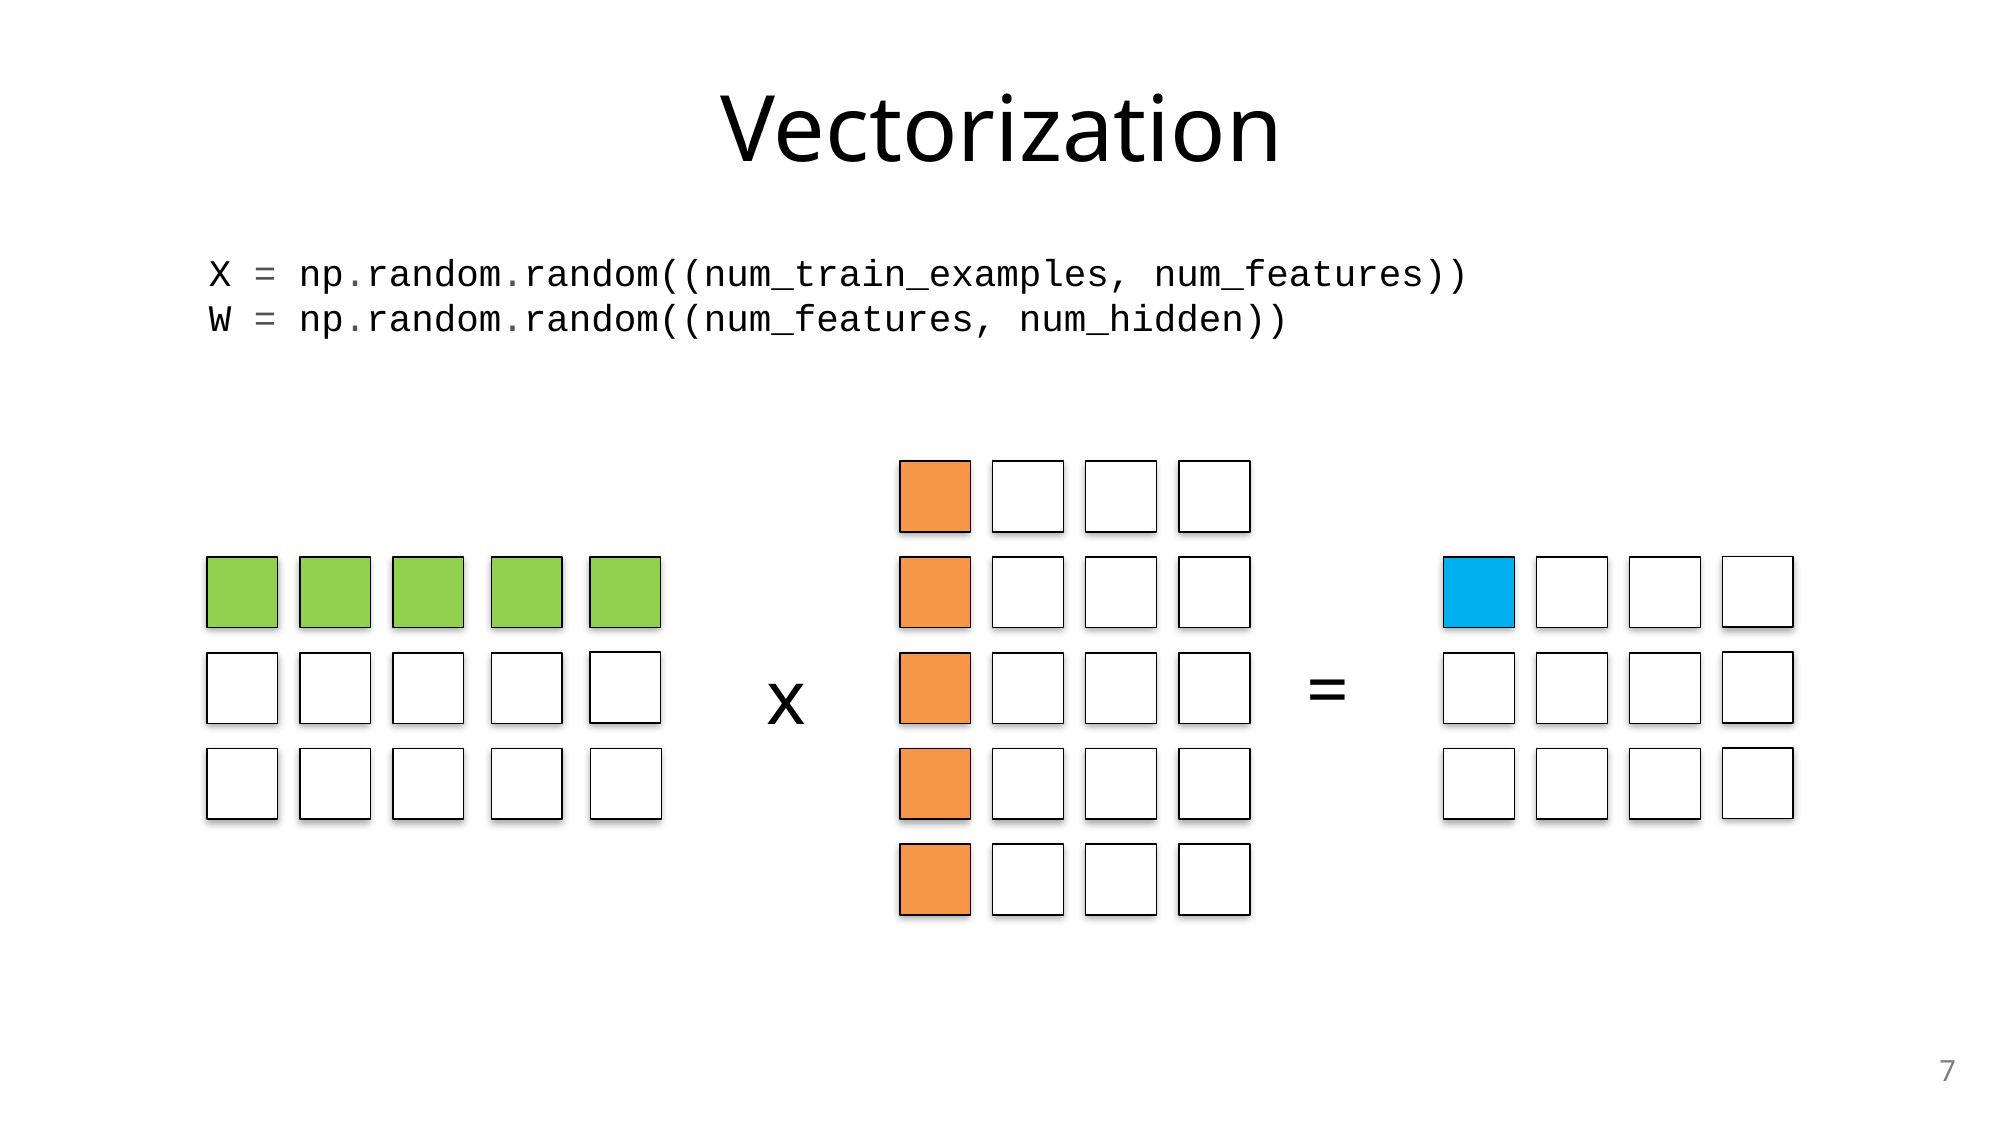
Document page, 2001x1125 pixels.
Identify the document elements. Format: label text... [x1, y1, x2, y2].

text_box [992, 748, 1064, 820]
text_box [1629, 748, 1701, 820]
text_box [899, 460, 971, 533]
text_box [1085, 748, 1157, 820]
text_box [1443, 652, 1515, 724]
text_box [392, 748, 464, 820]
text_box [899, 748, 971, 820]
text_box [1629, 652, 1701, 724]
text_box = [1249, 633, 1406, 739]
text_box [1722, 556, 1794, 628]
text_box [392, 556, 464, 628]
text_box X = np.random.random((num_train_examples, num_features)) W = np.random.random((num_features, num_hidden)) [194, 241, 1792, 347]
text_box Vectorization [45, 31, 1959, 219]
text_box [992, 556, 1064, 628]
text_box [299, 652, 371, 724]
text_box [1443, 748, 1515, 820]
text_box [491, 748, 563, 820]
text_box [899, 843, 971, 916]
text_box [1085, 652, 1157, 724]
text_box [1722, 747, 1794, 819]
text_box [1178, 556, 1251, 628]
text_box [590, 748, 662, 820]
text_box [1536, 748, 1608, 820]
text_box [1178, 843, 1251, 916]
text_box x [708, 642, 864, 748]
text_box [299, 556, 371, 628]
text_box [992, 460, 1064, 533]
text_box [589, 556, 661, 628]
text_box [206, 748, 278, 820]
text_box [1178, 460, 1251, 533]
text_box [491, 652, 563, 724]
text_box [992, 843, 1064, 916]
text_box [1443, 556, 1515, 628]
text_box [206, 652, 278, 724]
text_box [589, 651, 661, 724]
text_box [491, 556, 563, 628]
text_box [1629, 556, 1701, 628]
text_box [1085, 843, 1157, 916]
text_box [899, 652, 971, 724]
slide_number 7 [1874, 1042, 1972, 1103]
text_box [1178, 748, 1251, 820]
text_box [206, 556, 278, 628]
text_box [1085, 460, 1157, 533]
text_box [1536, 652, 1608, 724]
text_box [299, 748, 371, 820]
text_box [1178, 652, 1251, 724]
text_box [992, 652, 1064, 724]
text_box [1536, 556, 1608, 628]
text_box [1085, 556, 1157, 628]
text_box [899, 556, 971, 628]
text_box [1722, 651, 1794, 724]
text_box [392, 652, 464, 724]
